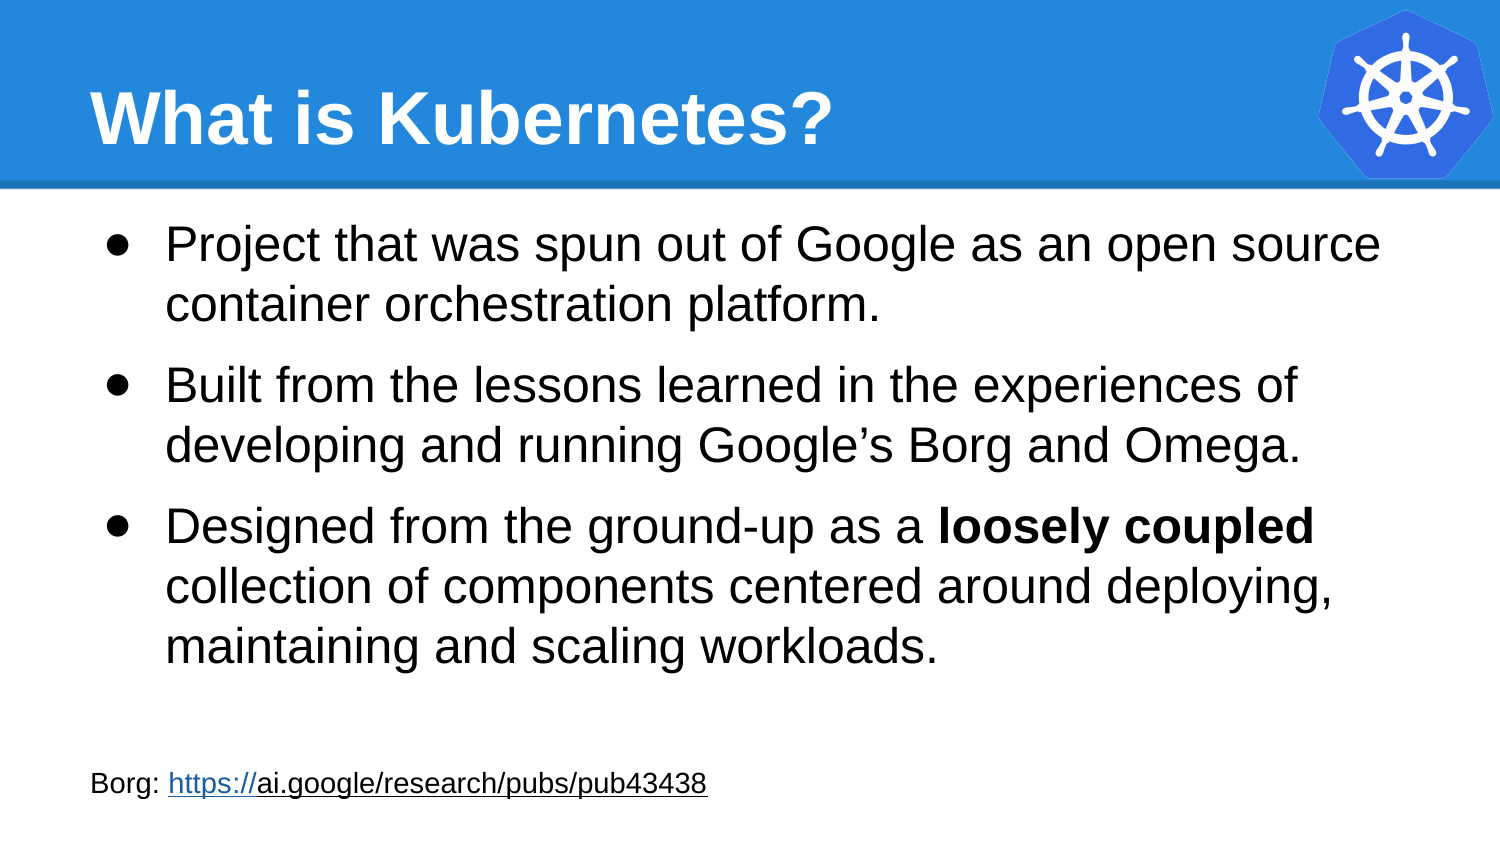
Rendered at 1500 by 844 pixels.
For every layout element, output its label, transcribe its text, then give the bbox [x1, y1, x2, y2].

title What is Kubernetes? [75, 33, 1425, 175]
picture [1318, 7, 1494, 182]
list Project that was spun out of Google as an open source container orchestration platform. Built from the lessons learned in the experiences of developing and running Google’s Borg and Omega. Designed from the ground-up as a loosely coupled collection of components centered around deploying, maintaining and scaling workloads. [75, 196, 1425, 808]
text_box Borg: https://ai.google/research/pubs/pub43438 [75, 757, 732, 808]
